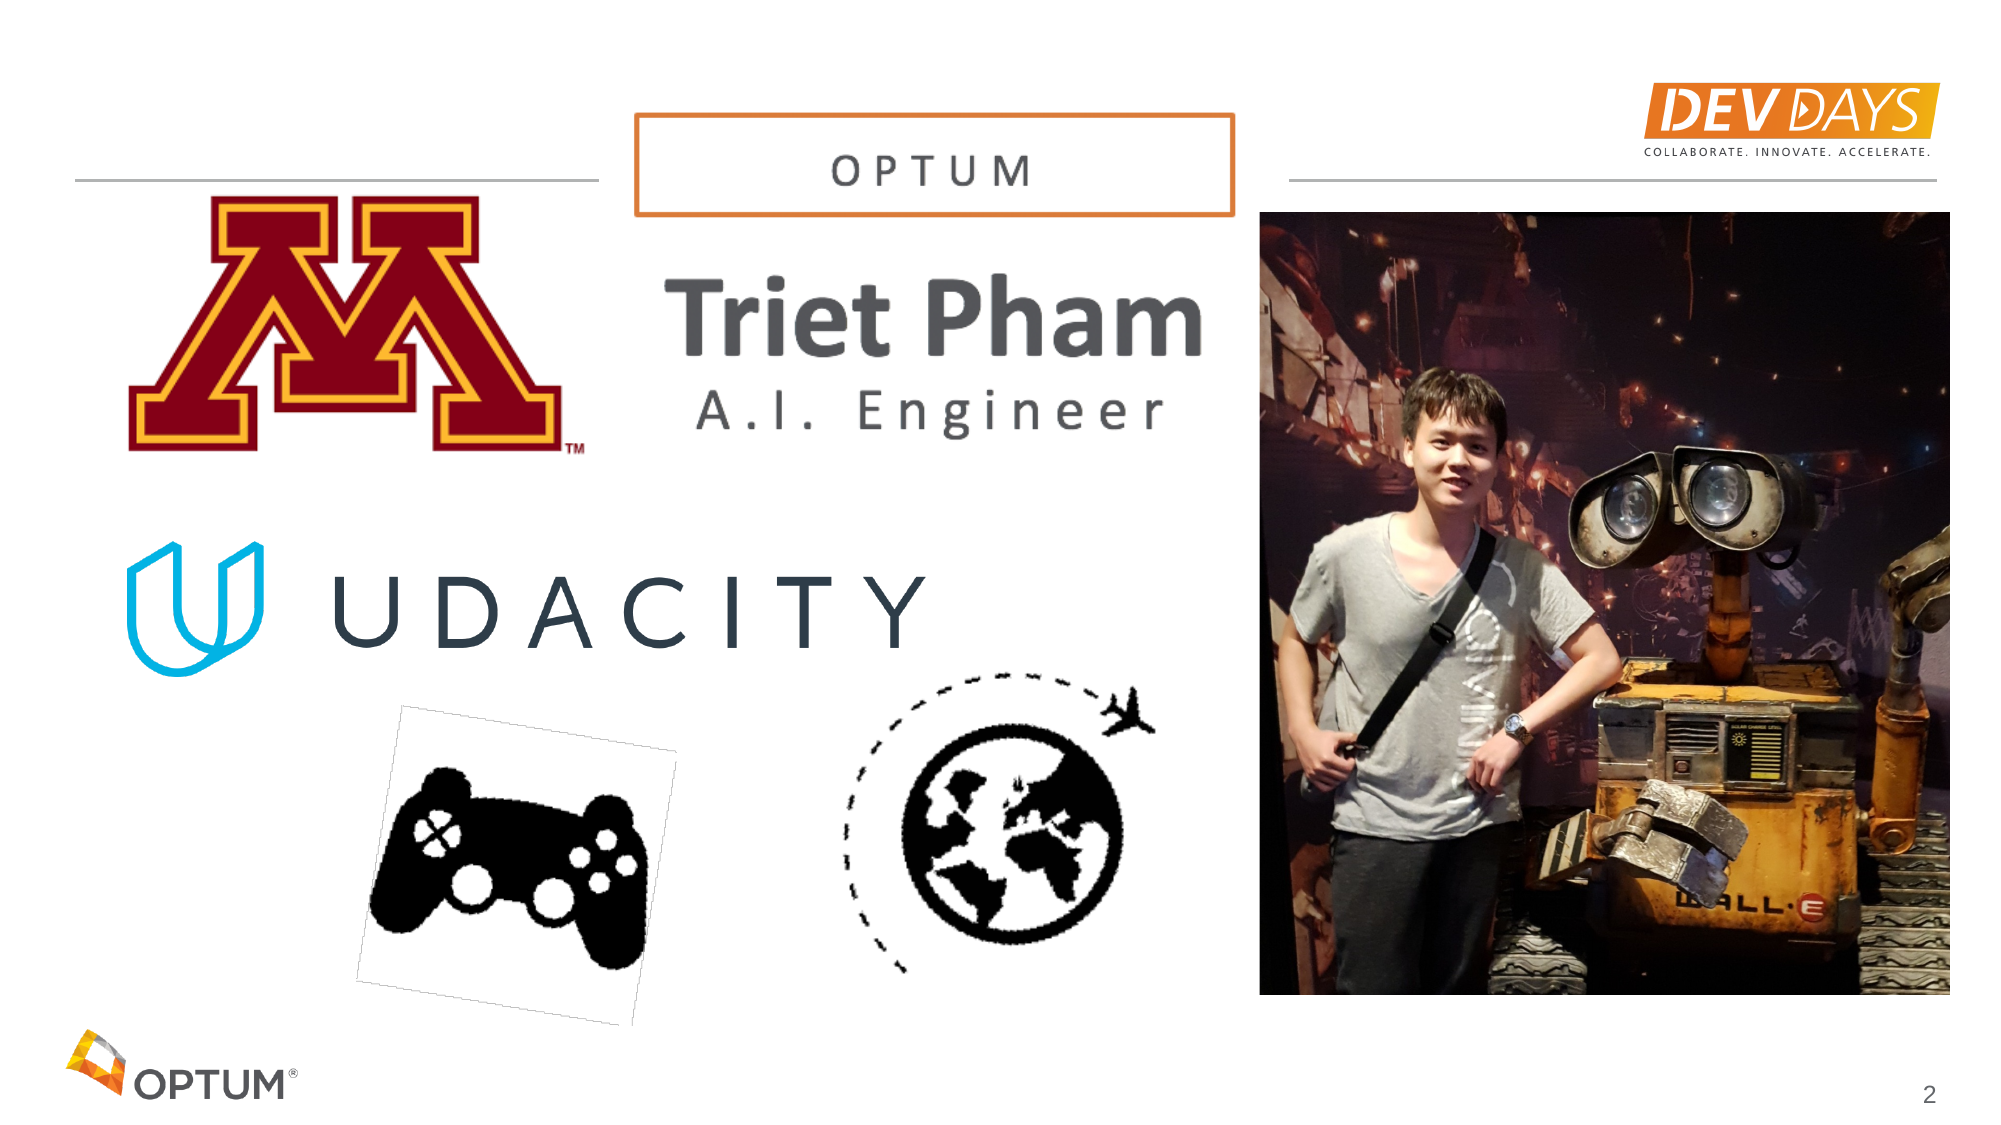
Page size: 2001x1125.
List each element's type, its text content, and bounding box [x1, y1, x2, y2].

picture [225, 553, 254, 644]
picture [137, 553, 206, 668]
picture [126, 626, 165, 677]
picture [189, 541, 1204, 1012]
picture [64, 1027, 299, 1101]
picture [599, 84, 1950, 995]
picture [126, 192, 586, 456]
picture [175, 541, 252, 645]
picture [126, 541, 171, 568]
slide_number 2 [1847, 1064, 1937, 1124]
picture [356, 705, 677, 1026]
